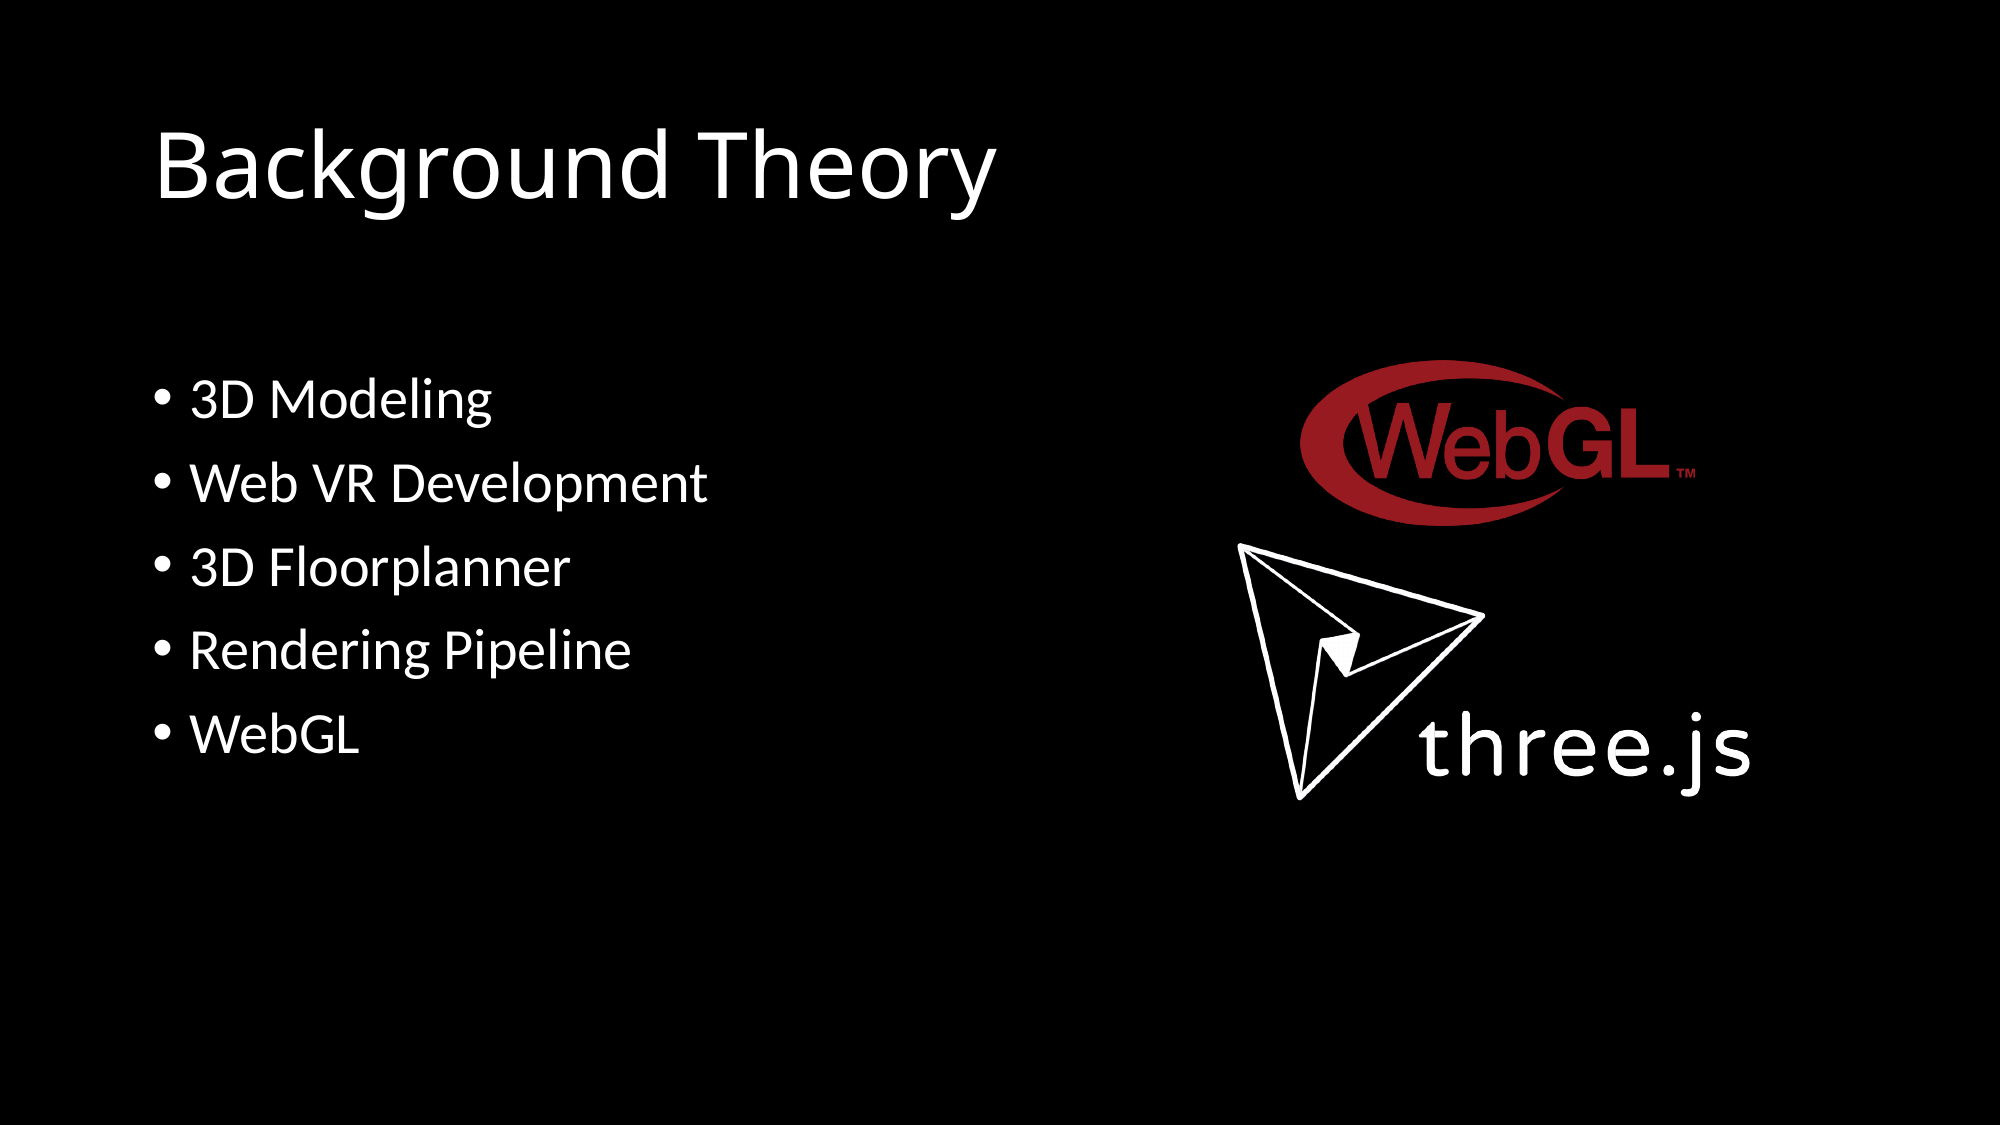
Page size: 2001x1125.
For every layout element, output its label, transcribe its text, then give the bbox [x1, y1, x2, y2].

text_box 3D Modeling Web VR Development 3D Floorplanner Rendering Pipeline WebGL [137, 361, 1063, 862]
title Background Theory [137, 59, 1863, 278]
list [1229, 525, 1766, 818]
picture [1300, 360, 1695, 526]
